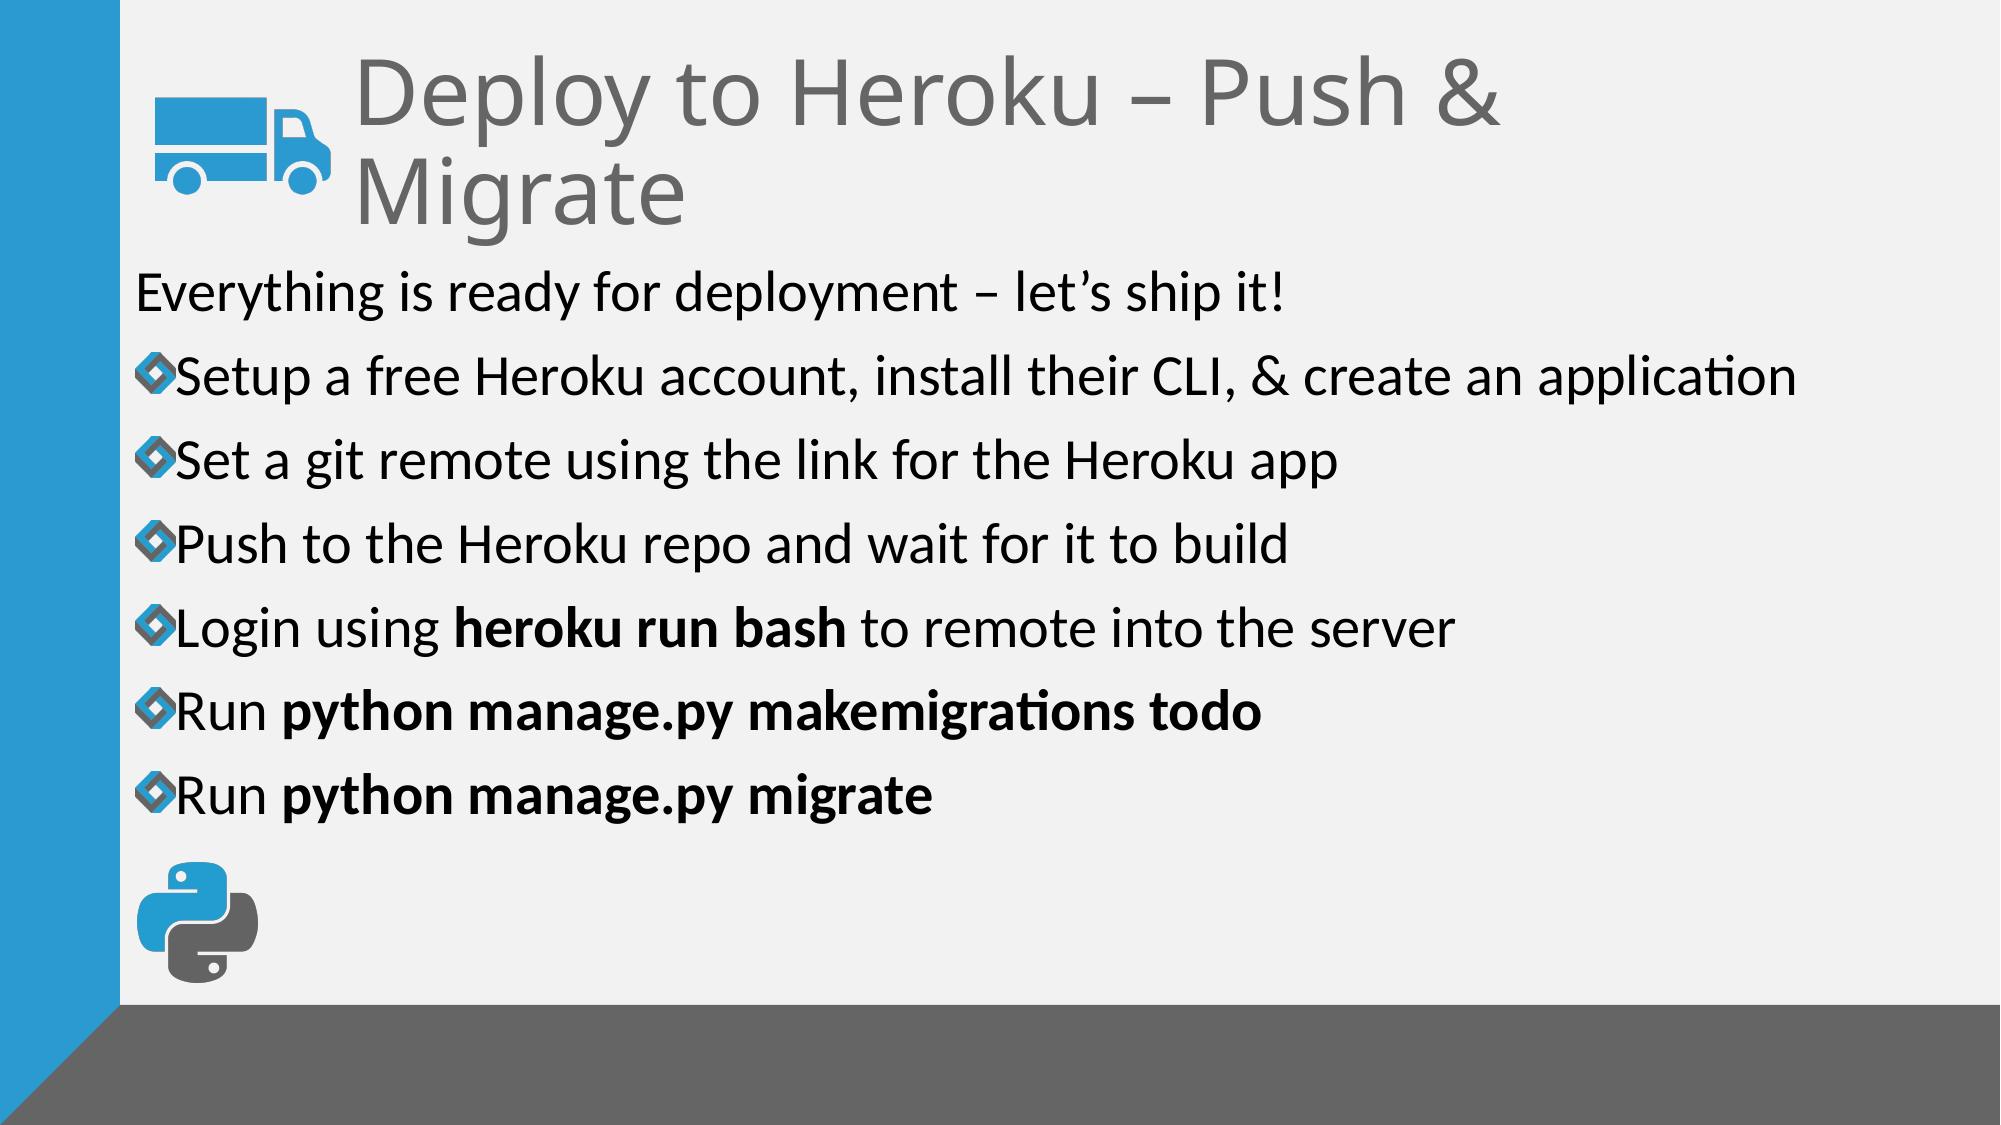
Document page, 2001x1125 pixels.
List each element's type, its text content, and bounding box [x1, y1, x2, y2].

picture [135, 687, 176, 729]
title Deploy to Heroku – Push & Migrate [337, 36, 1876, 253]
picture [135, 436, 176, 478]
picture [135, 520, 176, 562]
picture [147, 50, 338, 241]
picture [135, 771, 176, 813]
list Everything is ready for deployment – let’s ship it! Setup a free Heroku account, install their CLI, & create an application Set a git remote using the link for the Heroku app Push to the Heroku repo and wait for it to build Login using heroku run bash to remote into the server Run python manage.py makemigrations todo Run python manage.py migrate [120, 253, 1876, 1005]
picture [135, 604, 176, 646]
picture [135, 352, 176, 394]
